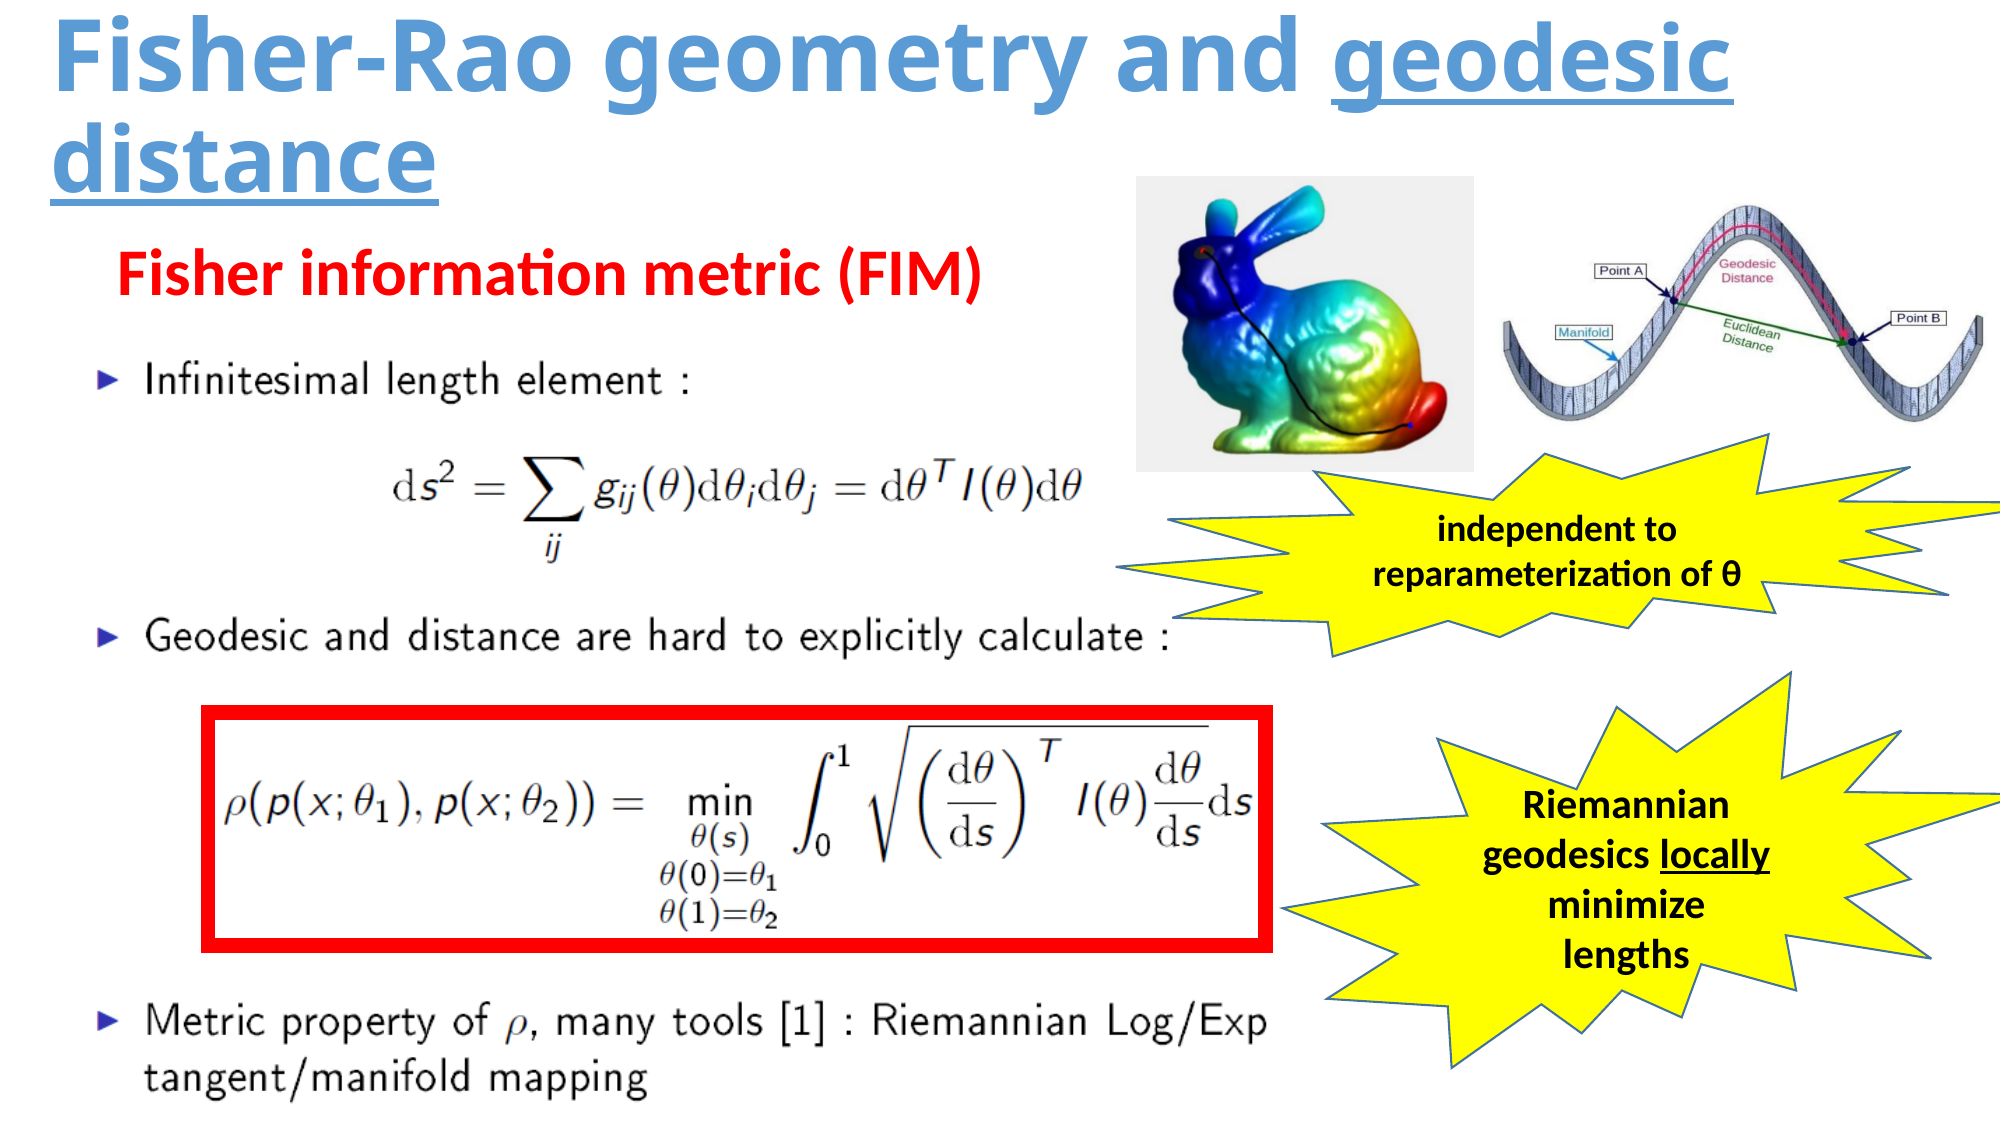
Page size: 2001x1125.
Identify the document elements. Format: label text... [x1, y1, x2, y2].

title Fisher-Rao geometry and geodesic distance [35, 0, 2000, 218]
picture [12, 176, 1474, 1125]
text_box Fisher information metric (FIM) [102, 221, 1001, 264]
picture [1495, 198, 1988, 432]
text_box Riemannian geodesics locally minimize lengths [1423, 670, 2000, 1070]
text_box independent to reparameterization of θ [1423, 432, 2000, 639]
